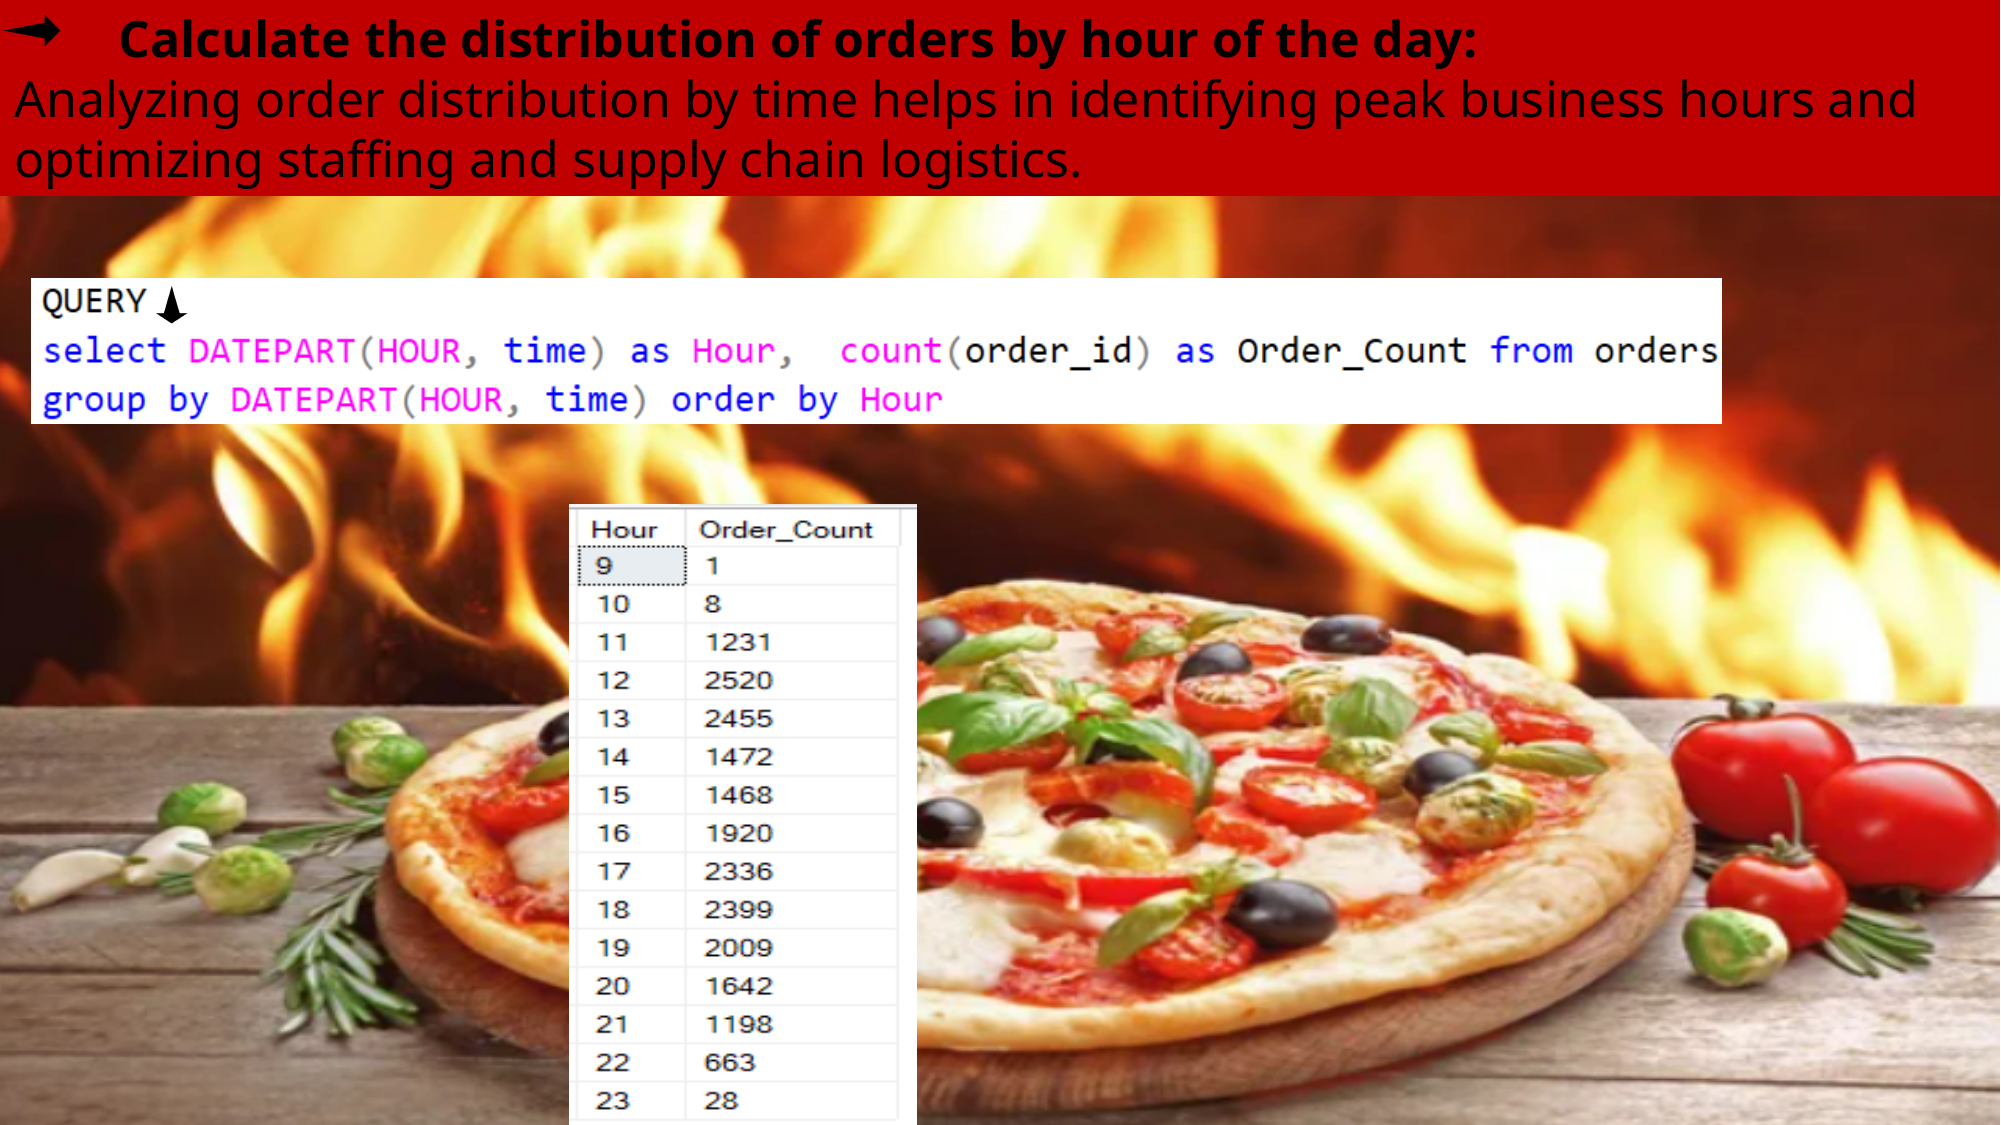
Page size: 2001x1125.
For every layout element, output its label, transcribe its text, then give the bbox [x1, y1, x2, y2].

picture [0, 196, 2000, 1125]
picture [0, 0, 63, 63]
text_box Calculate the distribution of orders by hour of the day: Analyzing order distribution by time helps in identifying peak business hours and optimizing staffing and supply chain logistics. [0, 0, 2000, 195]
